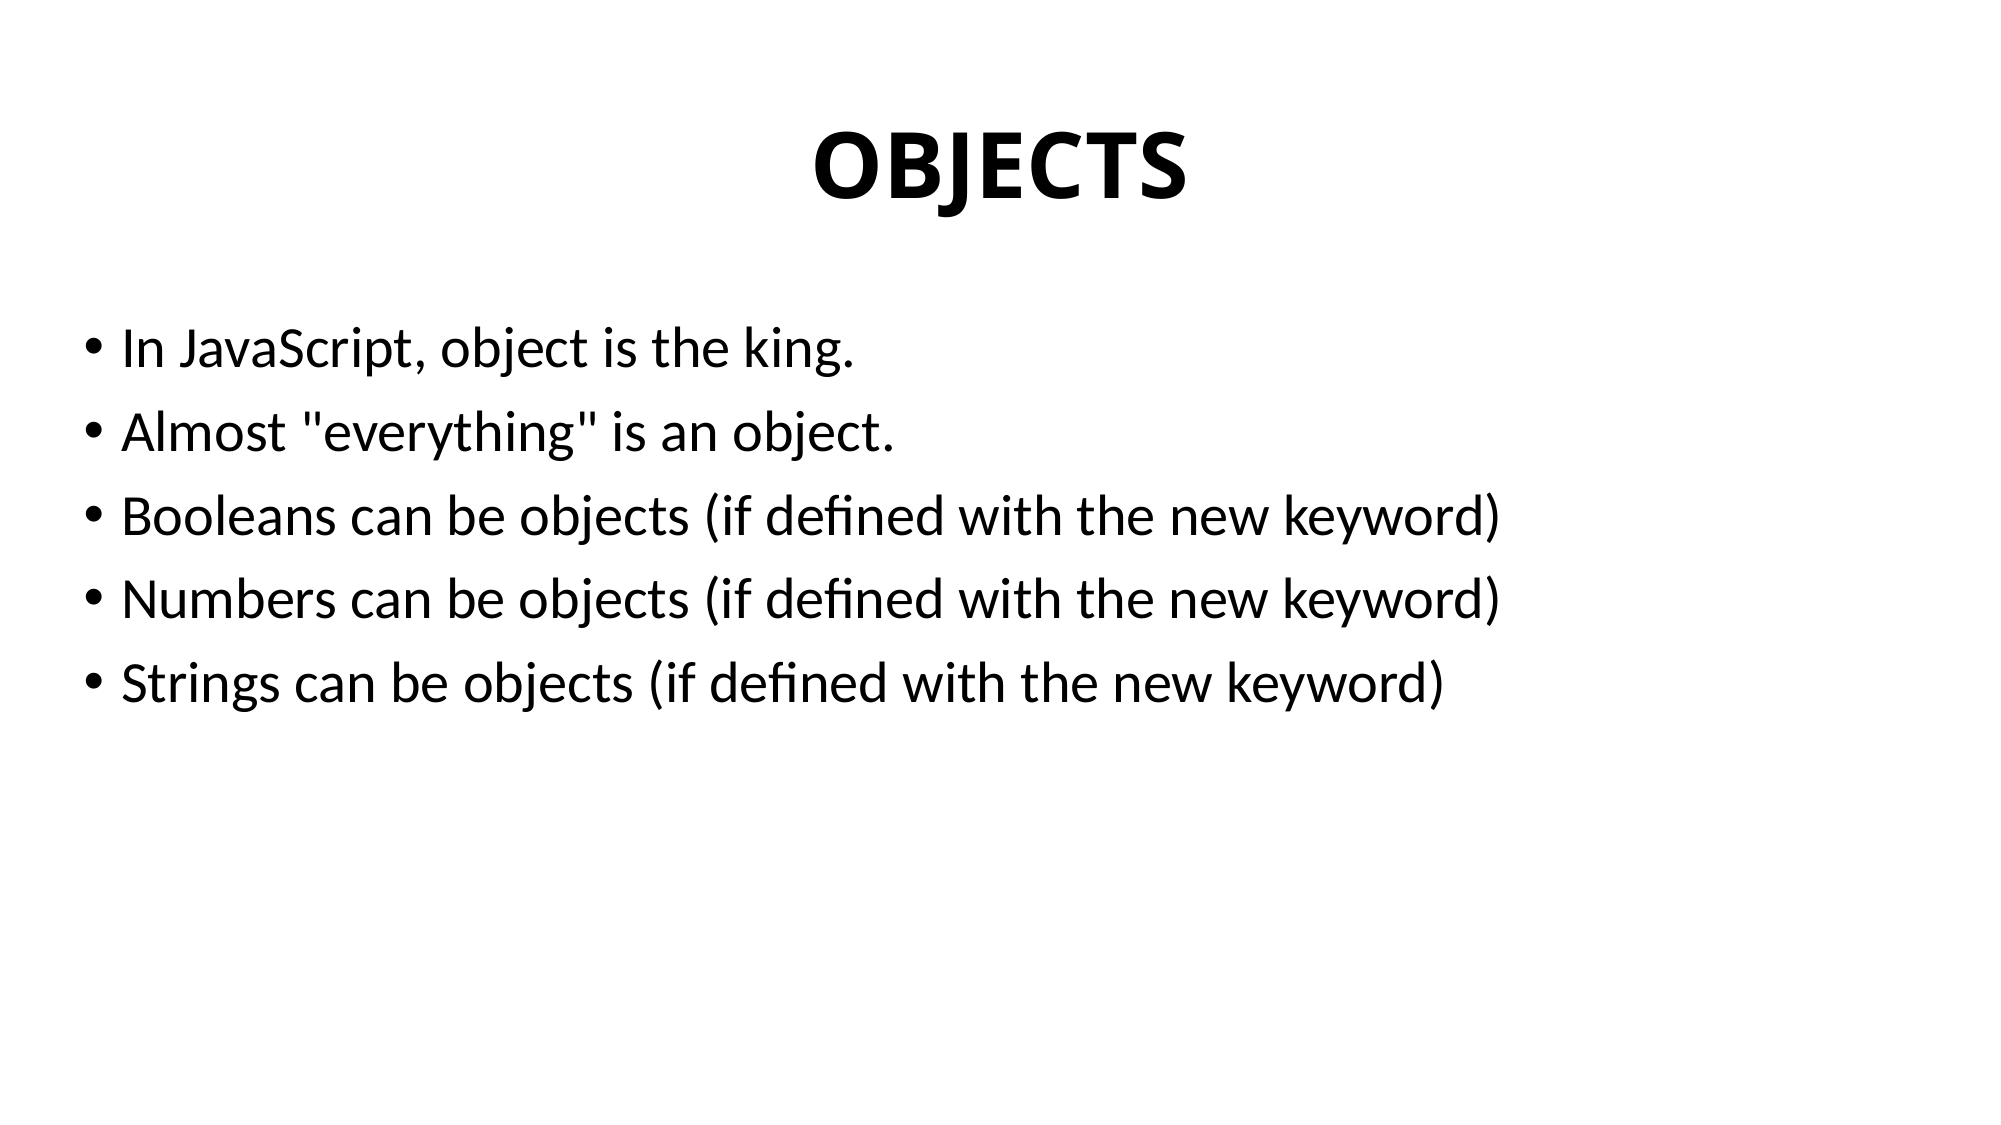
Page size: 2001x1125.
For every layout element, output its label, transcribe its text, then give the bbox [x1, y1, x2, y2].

list In JavaScript, object is the king. Almost "everything" is an object. Booleans can be objects (if defined with the new keyword) Numbers can be objects (if defined with the new keyword) Strings can be objects (if defined with the new keyword) [68, 310, 1899, 1024]
title OBJECTS [137, 59, 1863, 278]
